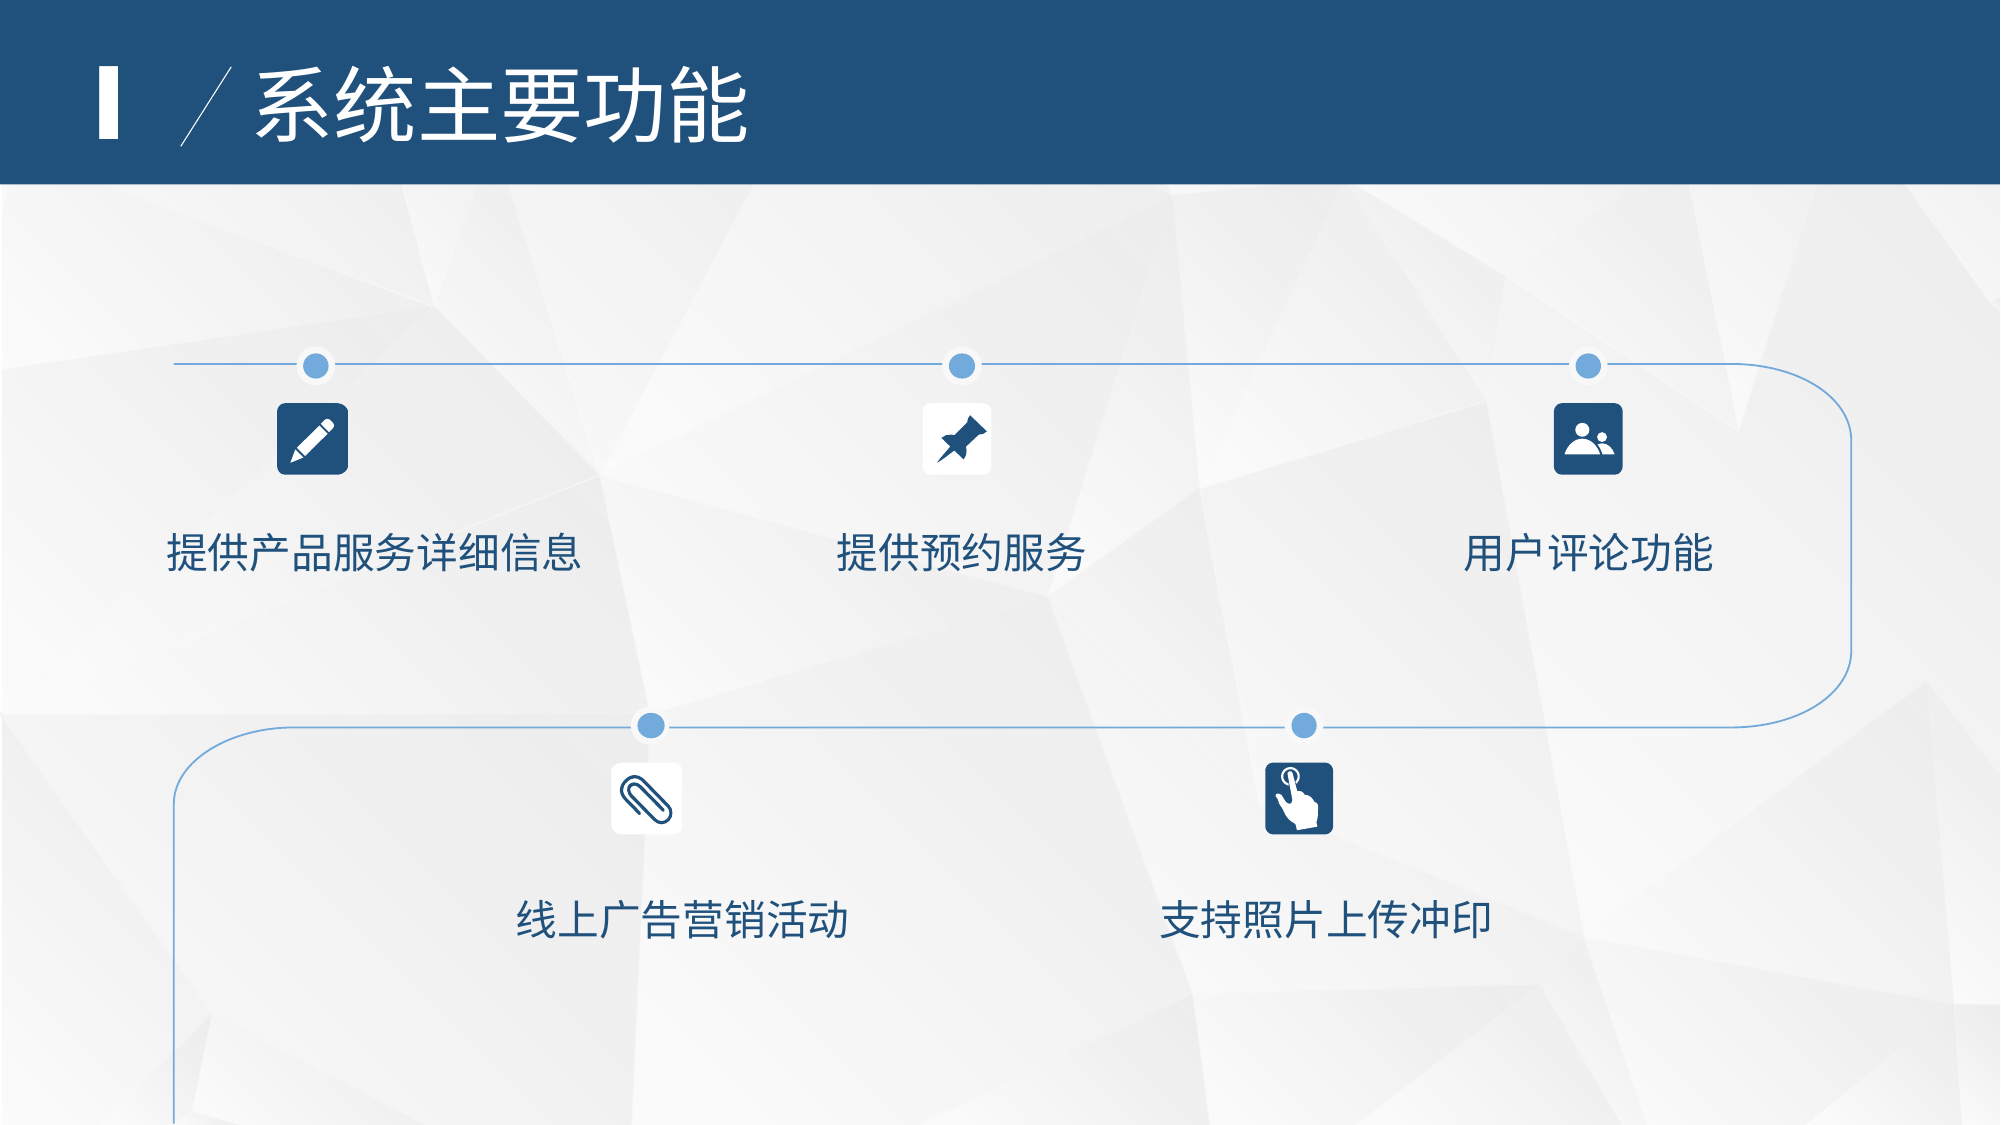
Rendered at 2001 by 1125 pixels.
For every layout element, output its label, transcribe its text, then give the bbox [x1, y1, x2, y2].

text_box [936, 413, 989, 464]
text_box 提供产品服务详细信息 [137, 503, 613, 600]
text_box [942, 346, 982, 386]
list Ⅰ [75, 45, 218, 212]
text_box [612, 763, 682, 834]
text_box [637, 712, 665, 739]
text_box [1575, 353, 1602, 379]
text_box [948, 353, 976, 379]
text_box 支持照片上传冲印 [1120, 870, 1532, 967]
text_box [296, 418, 335, 456]
text_box [296, 346, 336, 386]
text_box 线上广告营销活动 [471, 870, 894, 967]
text_box [1275, 767, 1319, 831]
text_box [1568, 346, 1608, 386]
text_box [1291, 712, 1317, 739]
text_box [1266, 763, 1333, 834]
text_box 提供预约服务 [783, 503, 1141, 600]
text_box [1284, 706, 1324, 745]
text_box [1563, 421, 1616, 456]
text_box 用户评论功能 [1410, 503, 1768, 600]
text_box [173, 363, 1852, 1124]
text_box [630, 706, 670, 745]
picture [0, 0, 2001, 1125]
text_box [290, 449, 304, 463]
text_box [1554, 403, 1622, 474]
text_box [923, 403, 991, 474]
list 系统主要功能 [235, 57, 989, 139]
text_box [303, 353, 329, 379]
text_box [619, 775, 673, 825]
